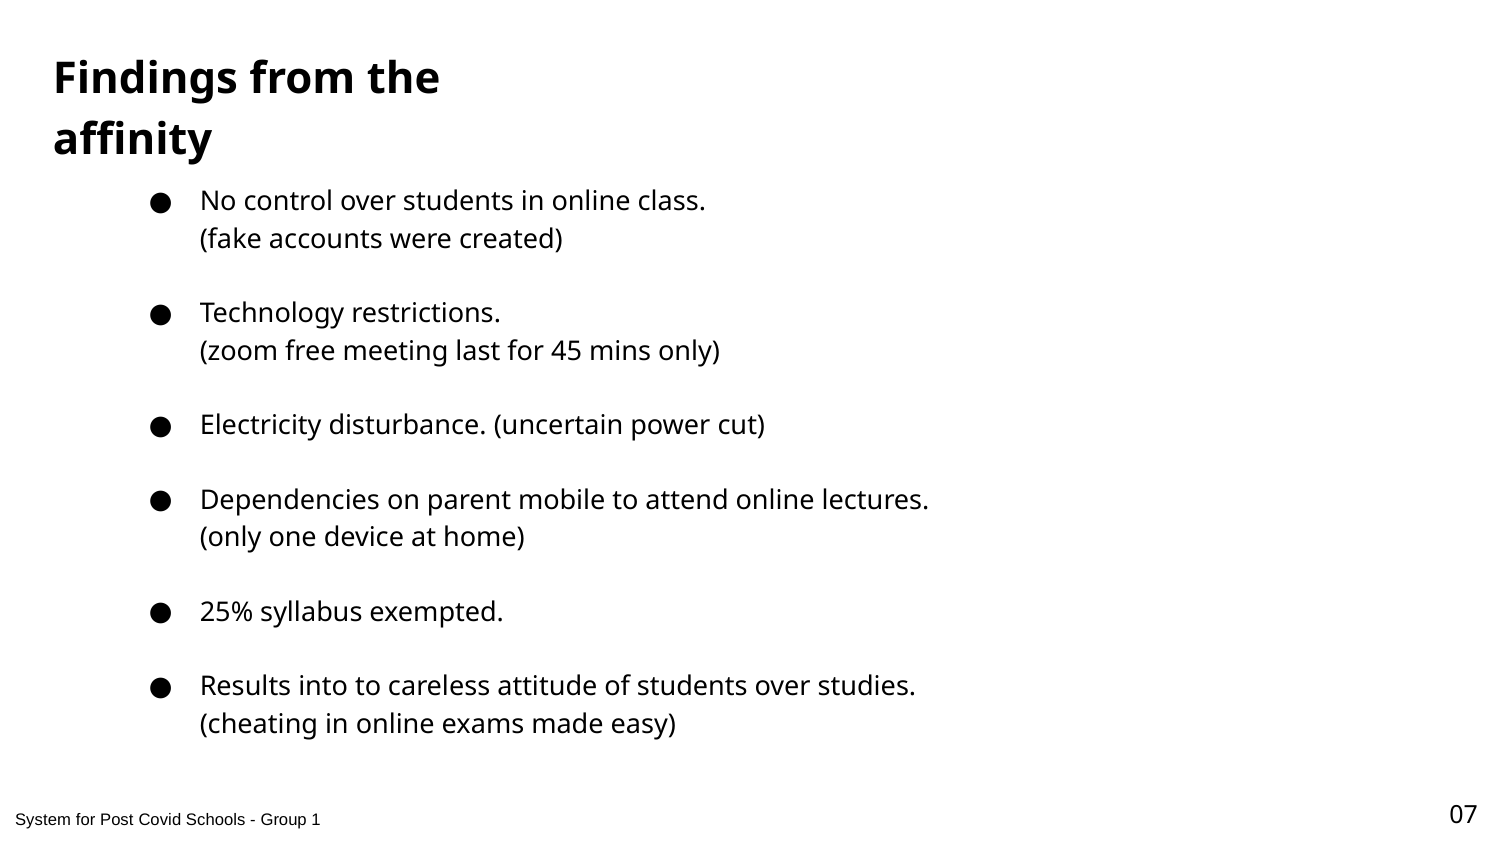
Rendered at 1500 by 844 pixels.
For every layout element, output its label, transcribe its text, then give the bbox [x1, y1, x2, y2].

text_box System for Post Covid Schools - Group 1 [0, 798, 383, 839]
text_box No control over students in online class. (fake accounts were created) Technology restrictions. (zoom free meeting last for 45 mins only) Electricity disturbance. (uncertain power cut) Dependencies on parent mobile to attend online lectures. (only one device at home) 25% syllabus exempted. Results into to careless attitude of students over studies. (cheating in online exams made easy) [109, 163, 1180, 754]
text_box 07 [1434, 783, 1500, 844]
text_box Findings from the affinity [37, 27, 607, 178]
